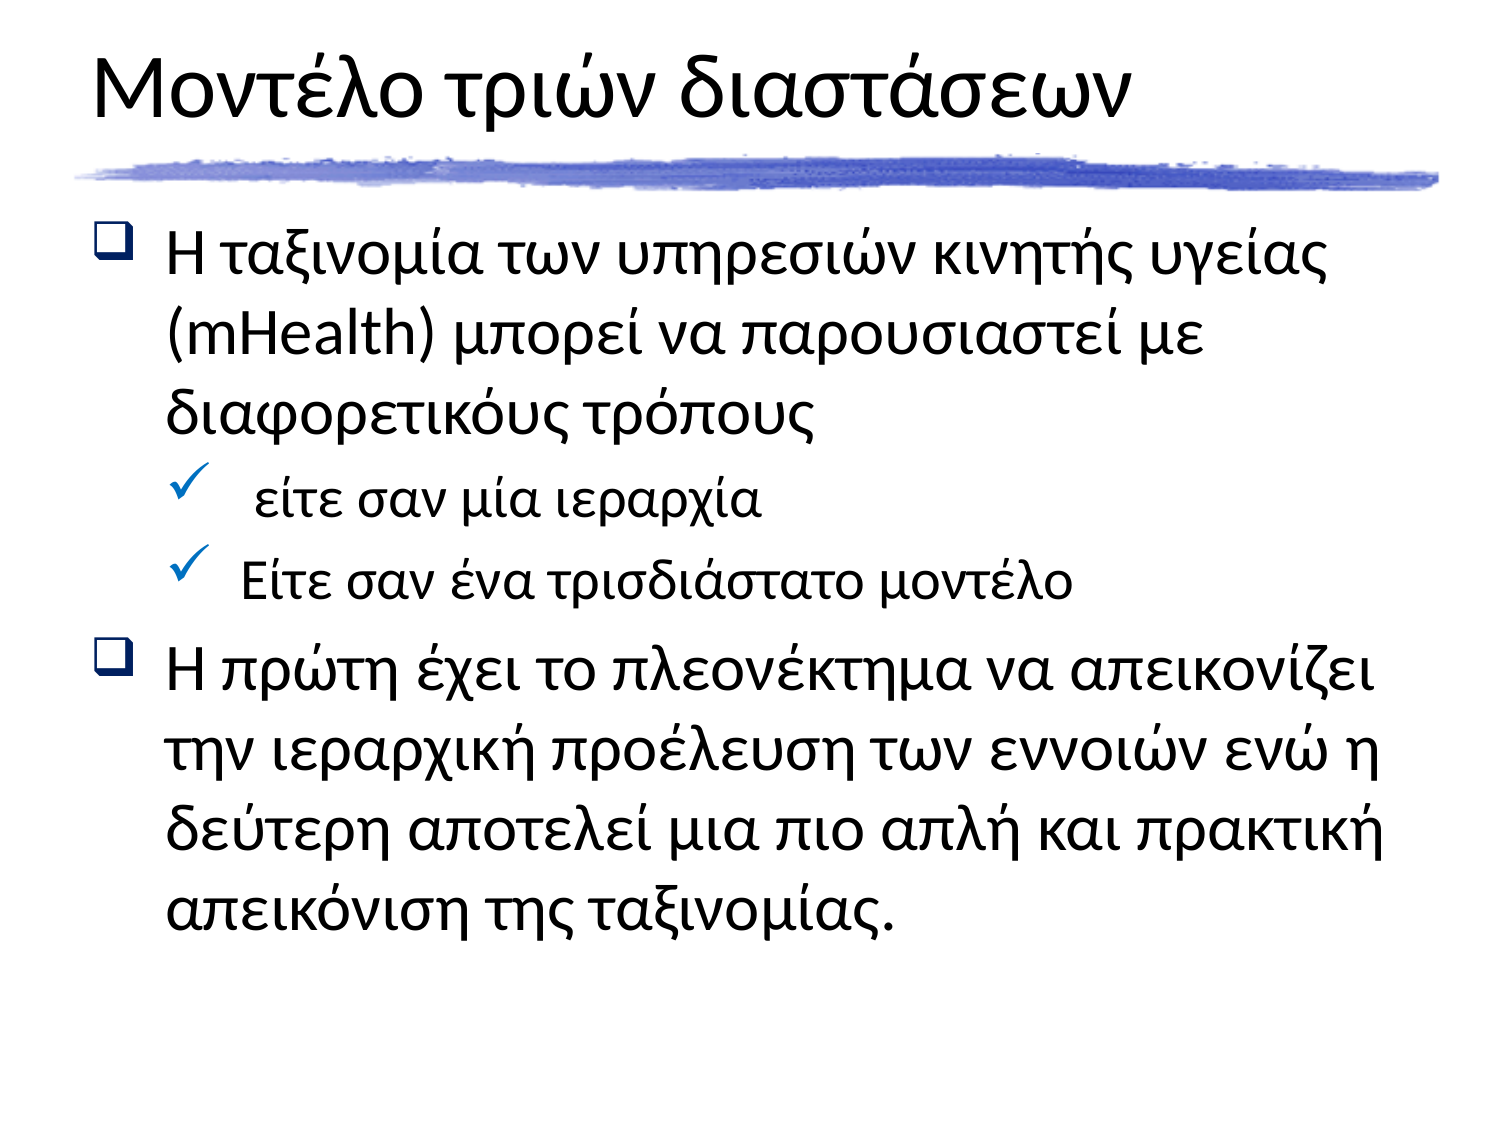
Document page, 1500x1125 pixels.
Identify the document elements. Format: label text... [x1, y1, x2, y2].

list Η ταξινομία των υπηρεσιών κινητής υγείας (mHealth) μπορεί να παρουσιαστεί με διαφορετικόυς τρόπους είτε σαν μία ιεραρχία Είτε σαν ένα τρισδιάστατο μοντέλο Η πρώτη έχει το πλεονέκτημα να απεικονίζει την ιεραρχική προέλευση των εννοιών ενώ η δεύτερη αποτελεί μια πιο απλή και πρακτική απεικόνιση της ταξινομίας. [75, 200, 1463, 1063]
picture [62, 153, 1450, 200]
title Μοντέλο τριών διαστάσεων [75, 12, 1425, 150]
